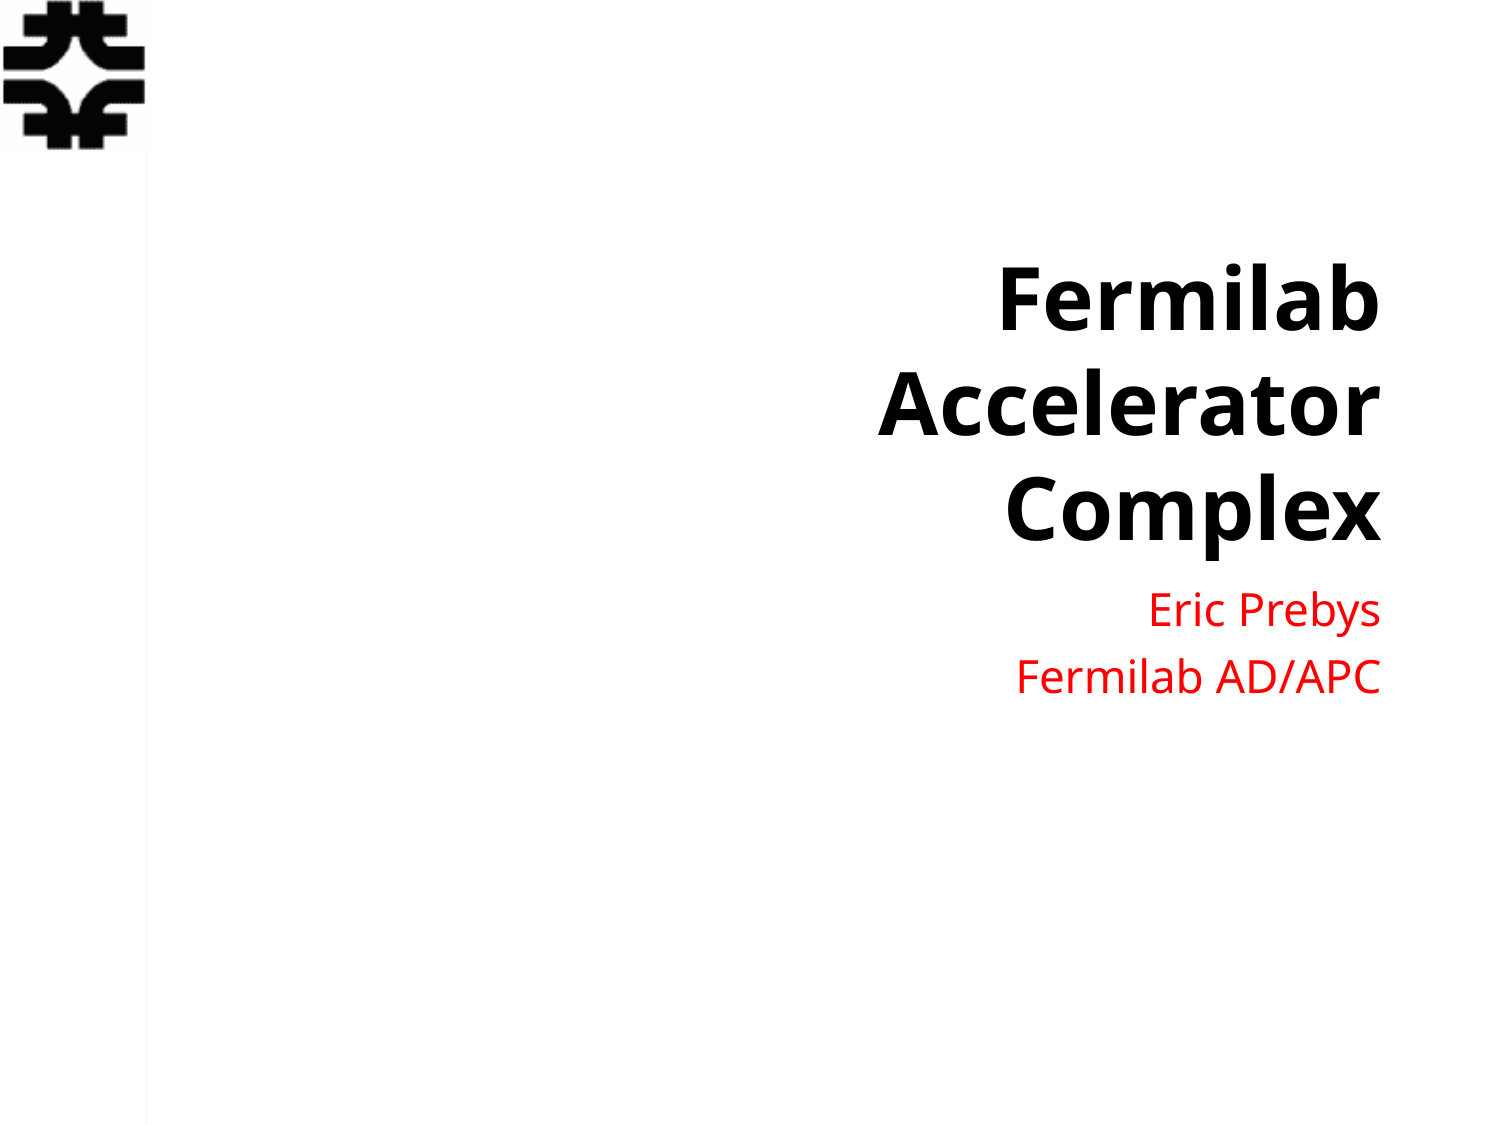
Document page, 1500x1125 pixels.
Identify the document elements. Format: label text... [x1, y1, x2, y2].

title Fermilab Accelerator Complex [552, 87, 1390, 558]
picture [0, 0, 149, 152]
subtitle Eric Prebys Fermilab AD/APC [162, 580, 1390, 762]
